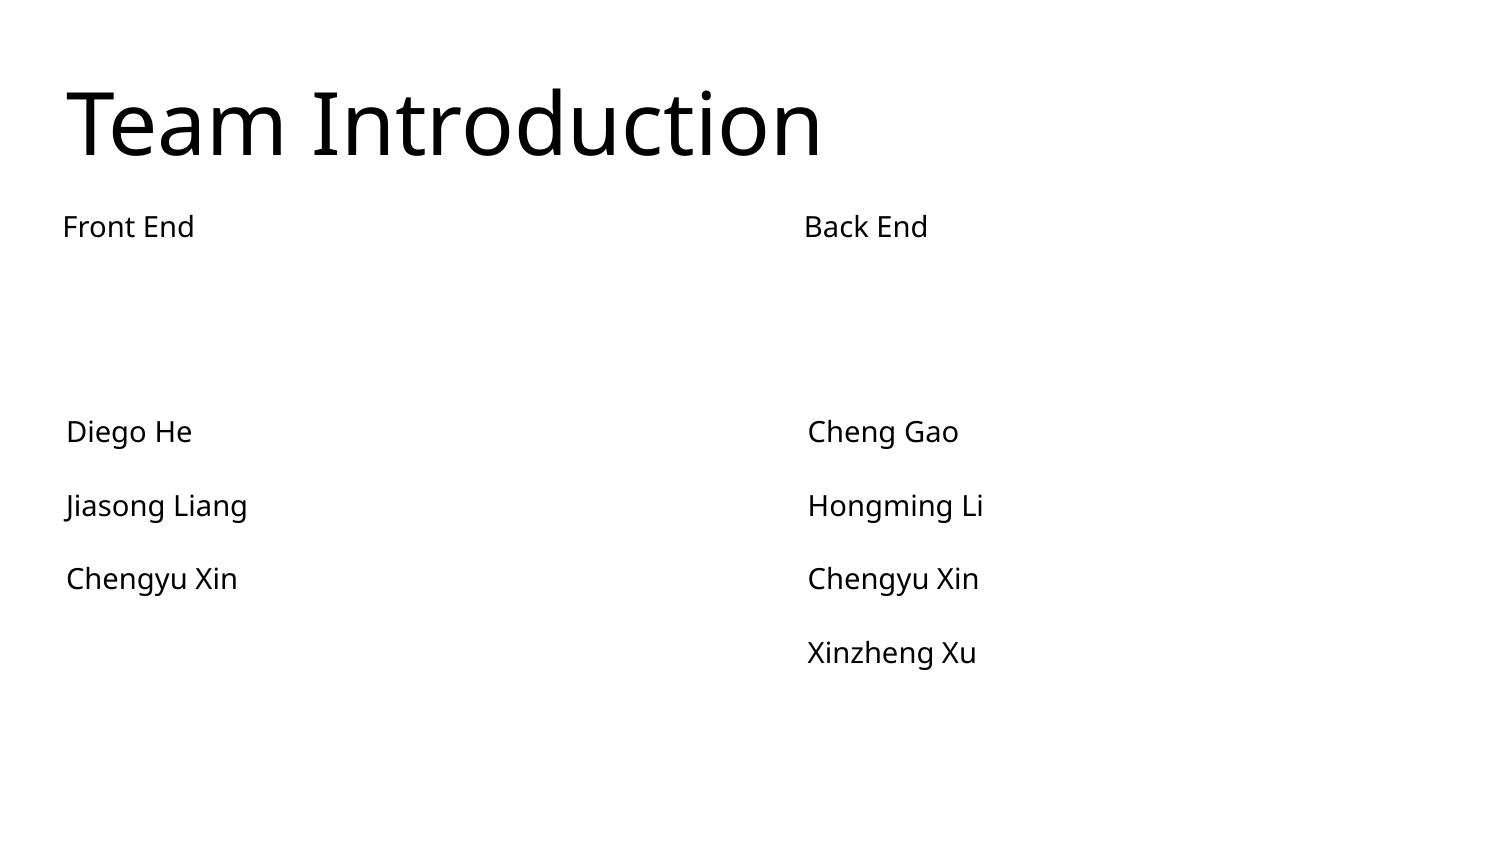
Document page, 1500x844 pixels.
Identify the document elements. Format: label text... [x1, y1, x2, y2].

list Cheng Gao Hongming Li Chengyu Xin Xinzheng Xu [792, 393, 1449, 752]
title Team Introduction [51, 51, 1449, 189]
subtitle Front End [47, 188, 711, 365]
list Diego He Jiasong Liang Chengyu Xin [51, 393, 708, 752]
subtitle Back End [788, 188, 1453, 365]
